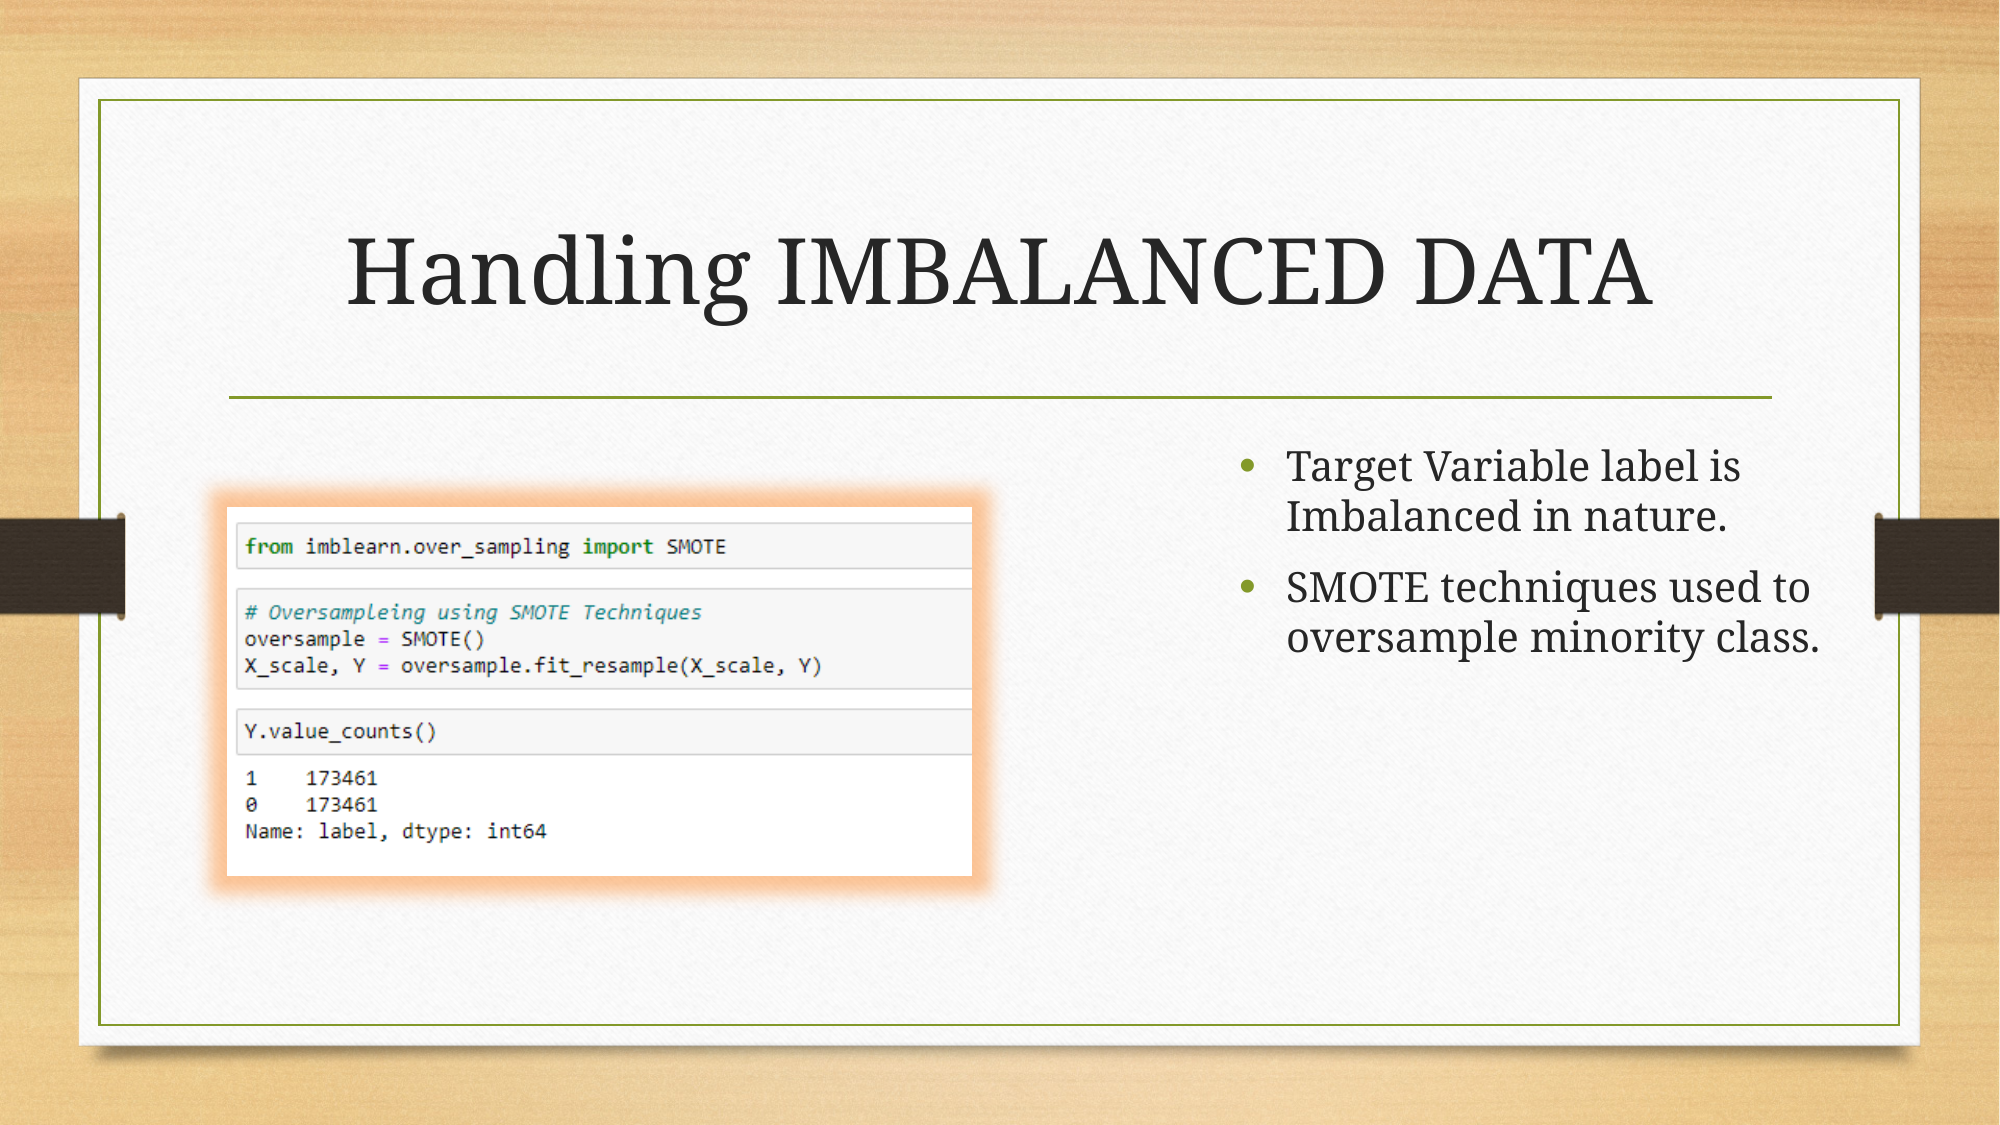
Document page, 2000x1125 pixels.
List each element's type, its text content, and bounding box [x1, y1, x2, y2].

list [227, 506, 972, 877]
title Handling IMBALANCED DATA [212, 161, 1787, 375]
list Target Variable label is Imbalanced in nature. SMOTE techniques used to oversample minority class. [1224, 432, 1905, 962]
picture [0, 0, 2000, 1125]
